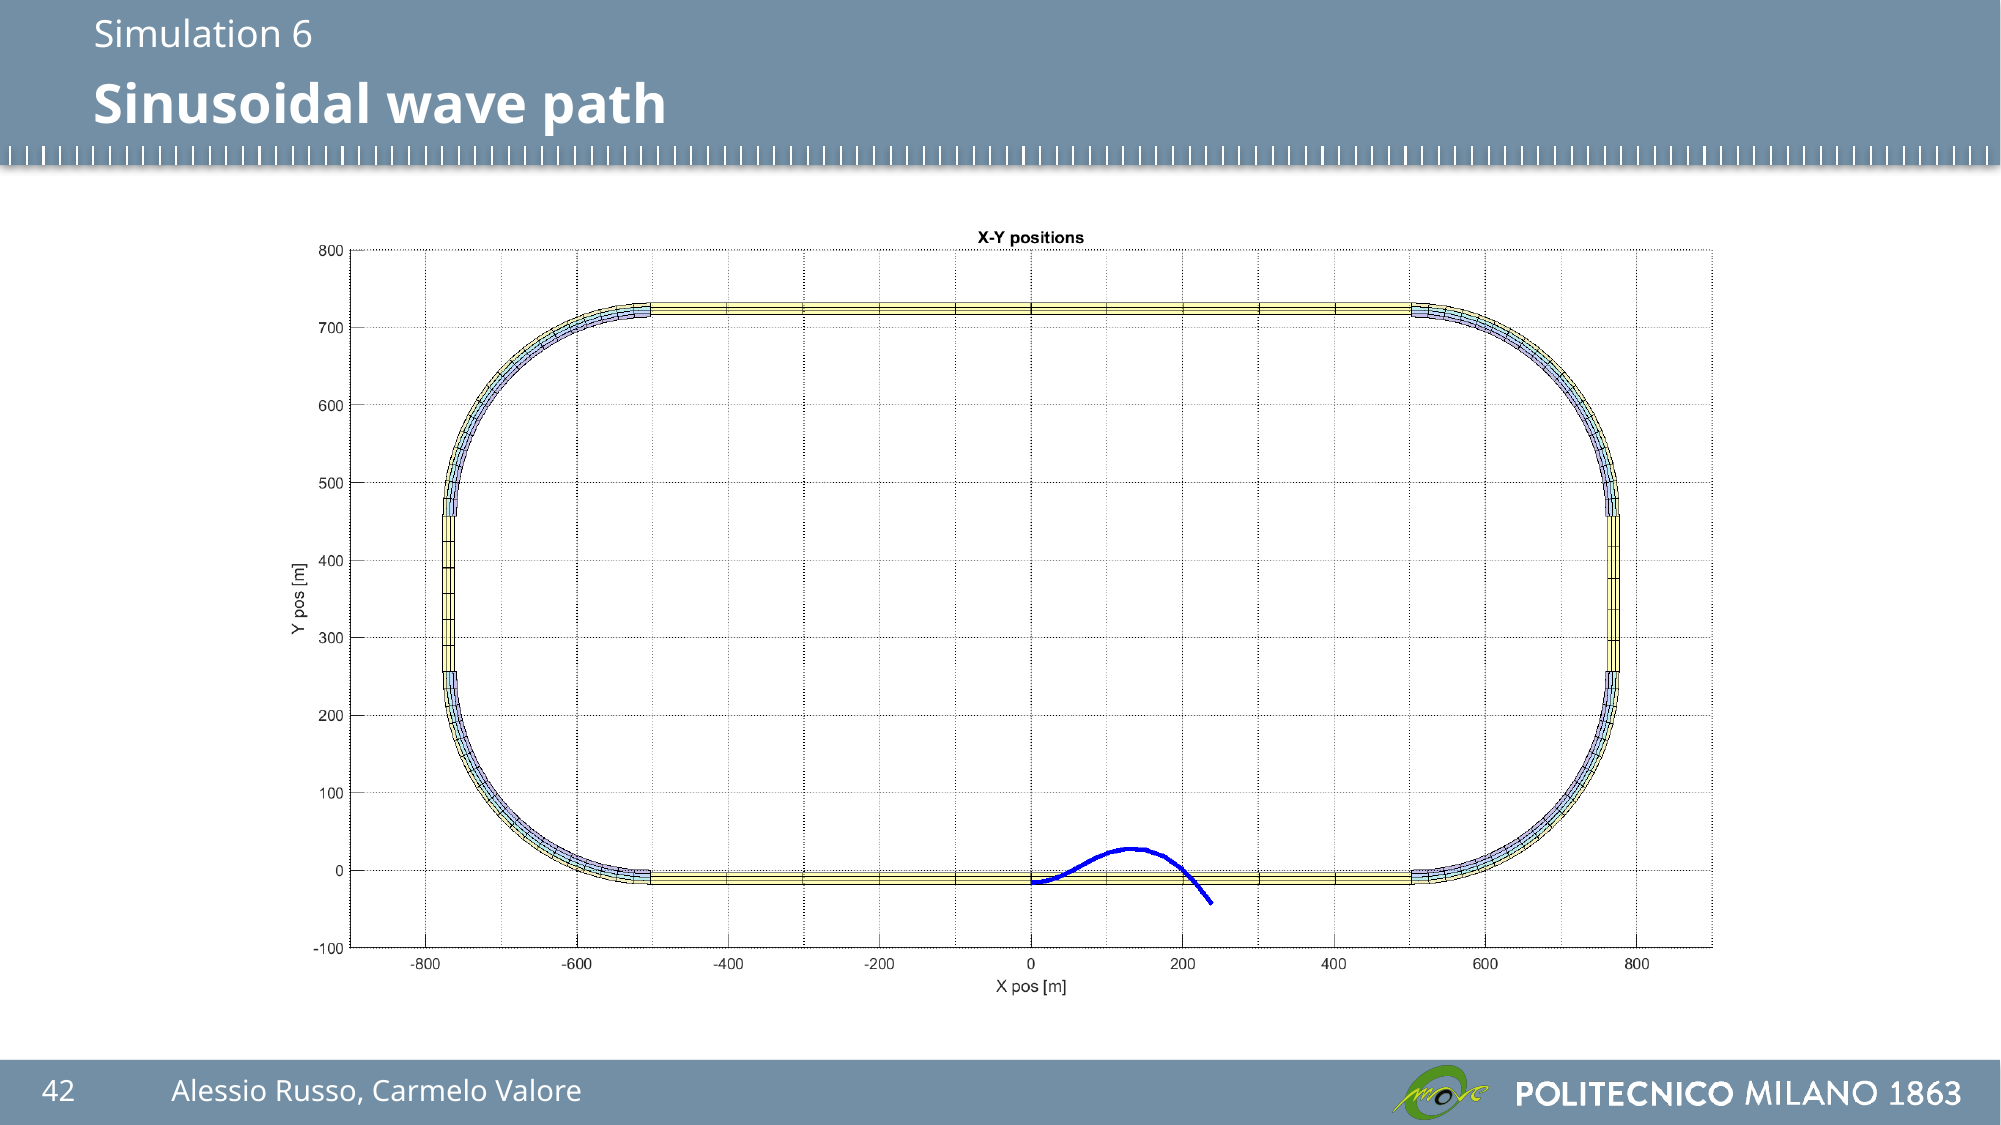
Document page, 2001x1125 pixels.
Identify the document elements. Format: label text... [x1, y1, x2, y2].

picture [1392, 1065, 1489, 1120]
footer Alessio Russo, Carmelo Valore [156, 1062, 1007, 1123]
title Sinusoidal wave path [78, 63, 1922, 141]
list Simulation 6 [78, 8, 1922, 56]
slide_number 42 [7, 1062, 110, 1123]
picture [1510, 1068, 1967, 1117]
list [121, 184, 1879, 1042]
